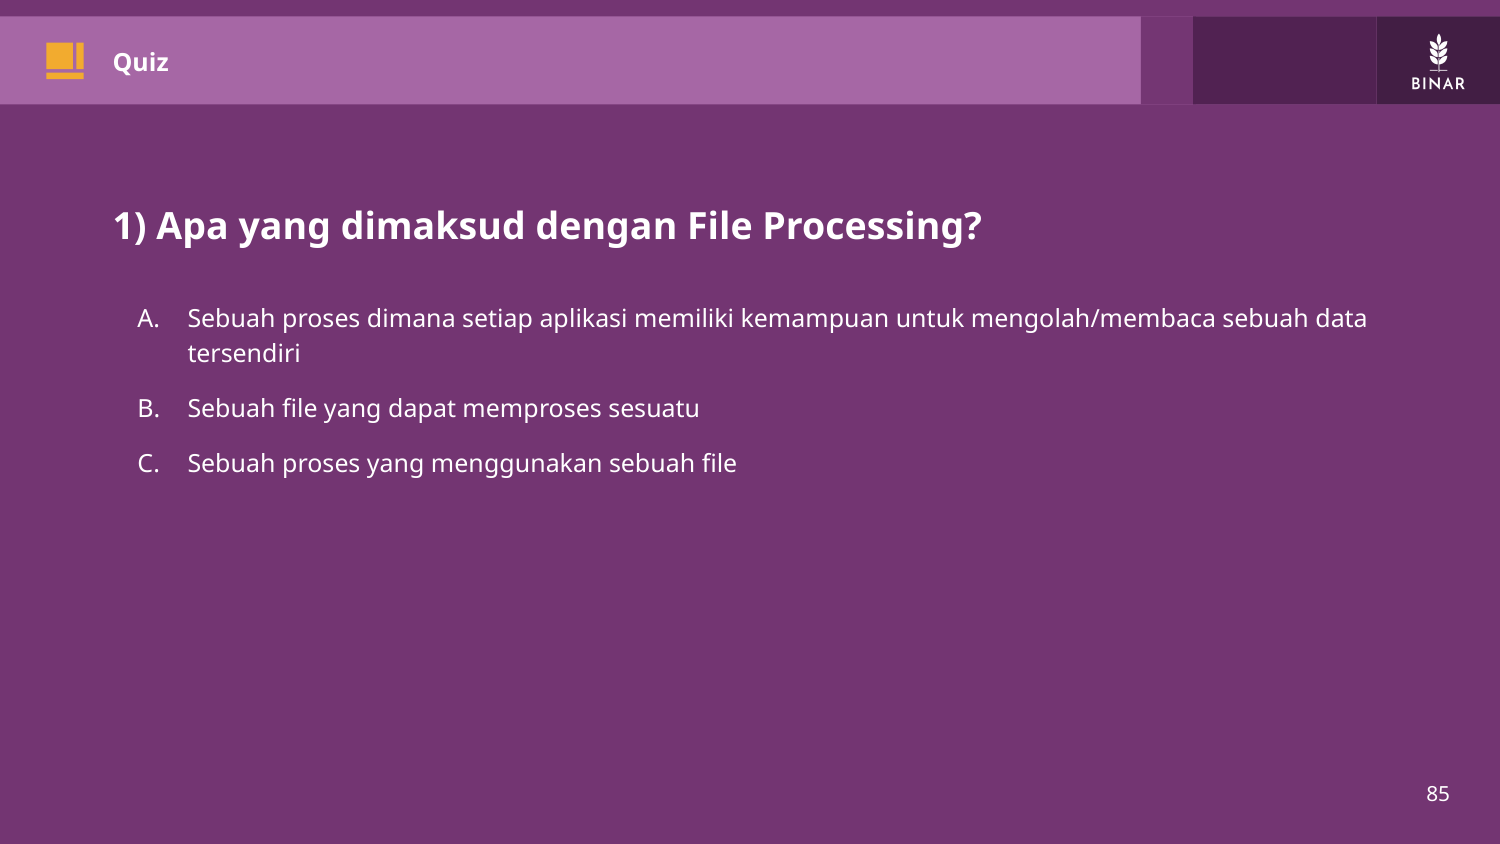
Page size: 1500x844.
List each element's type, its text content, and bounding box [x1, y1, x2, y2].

title Quiz [112, 40, 863, 83]
picture [1400, 23, 1477, 100]
text_box 1) Apa yang dimaksud dengan File Processing? Sebuah proses dimana setiap aplikasi memiliki kemampuan untuk mengolah/membaca sebuah data tersendiri Sebuah file yang dapat memproses sesuatu Sebuah proses yang menggunakan sebuah file [112, 194, 1388, 720]
